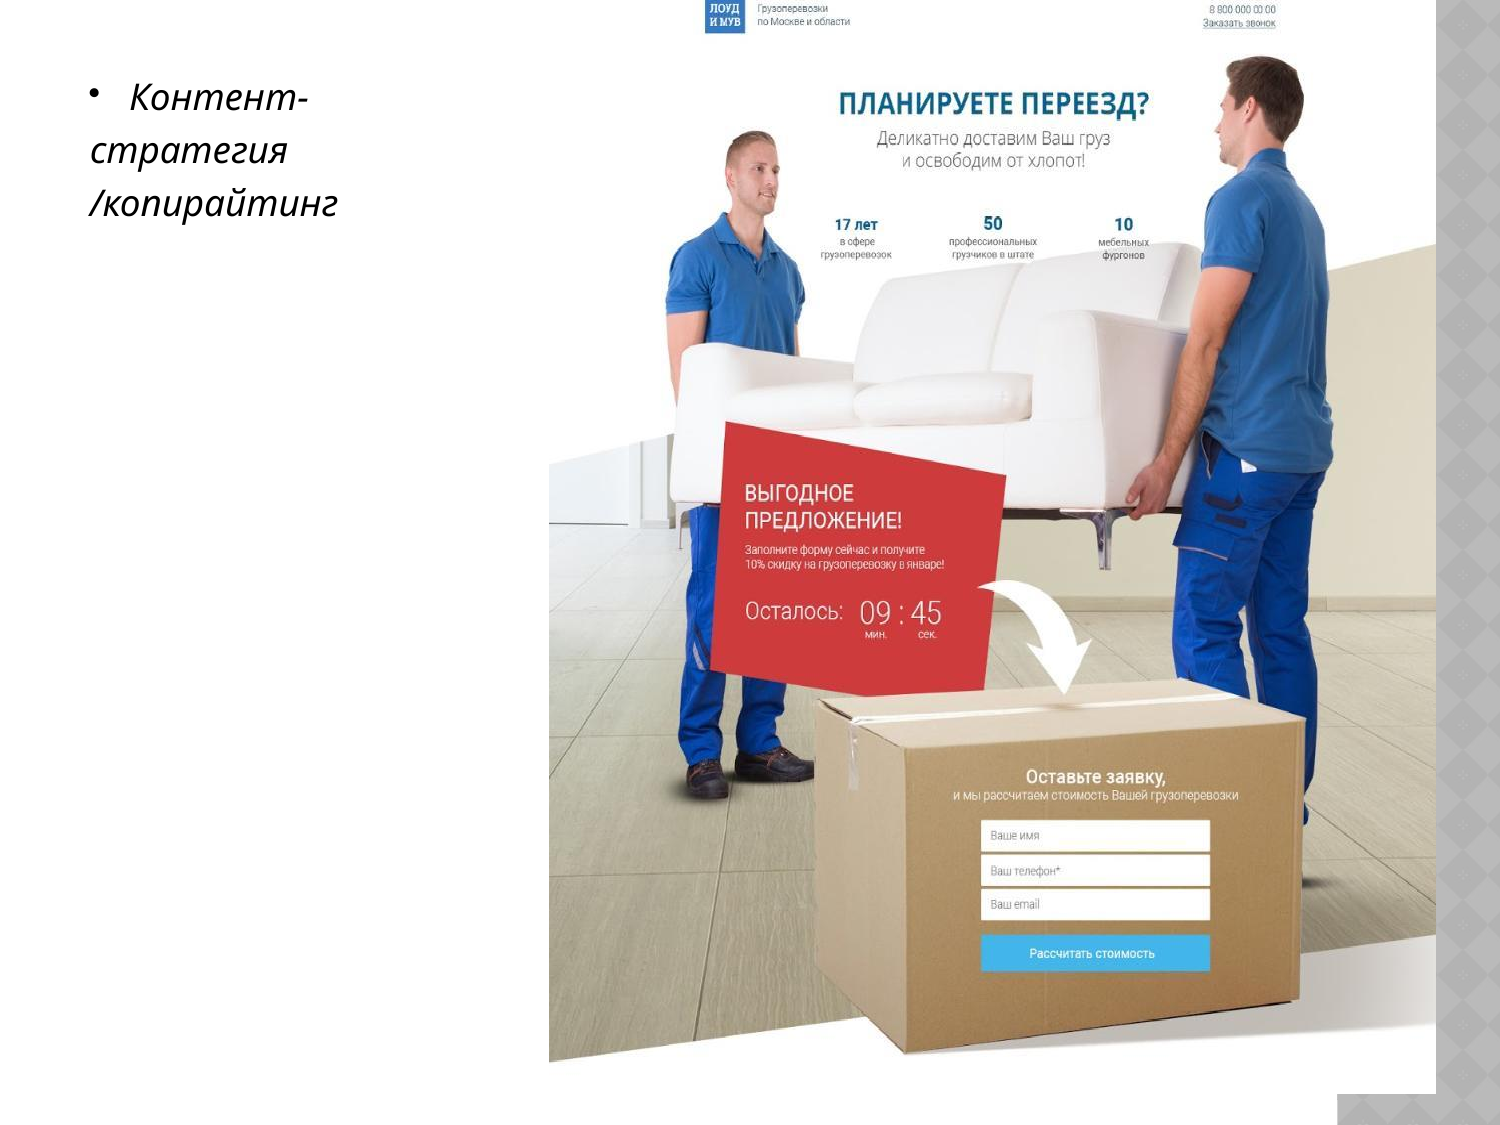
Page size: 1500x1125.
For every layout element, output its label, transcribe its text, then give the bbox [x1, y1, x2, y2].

picture [548, 0, 1436, 1095]
list Контент- стратегия /копирайтинг [75, 66, 542, 232]
